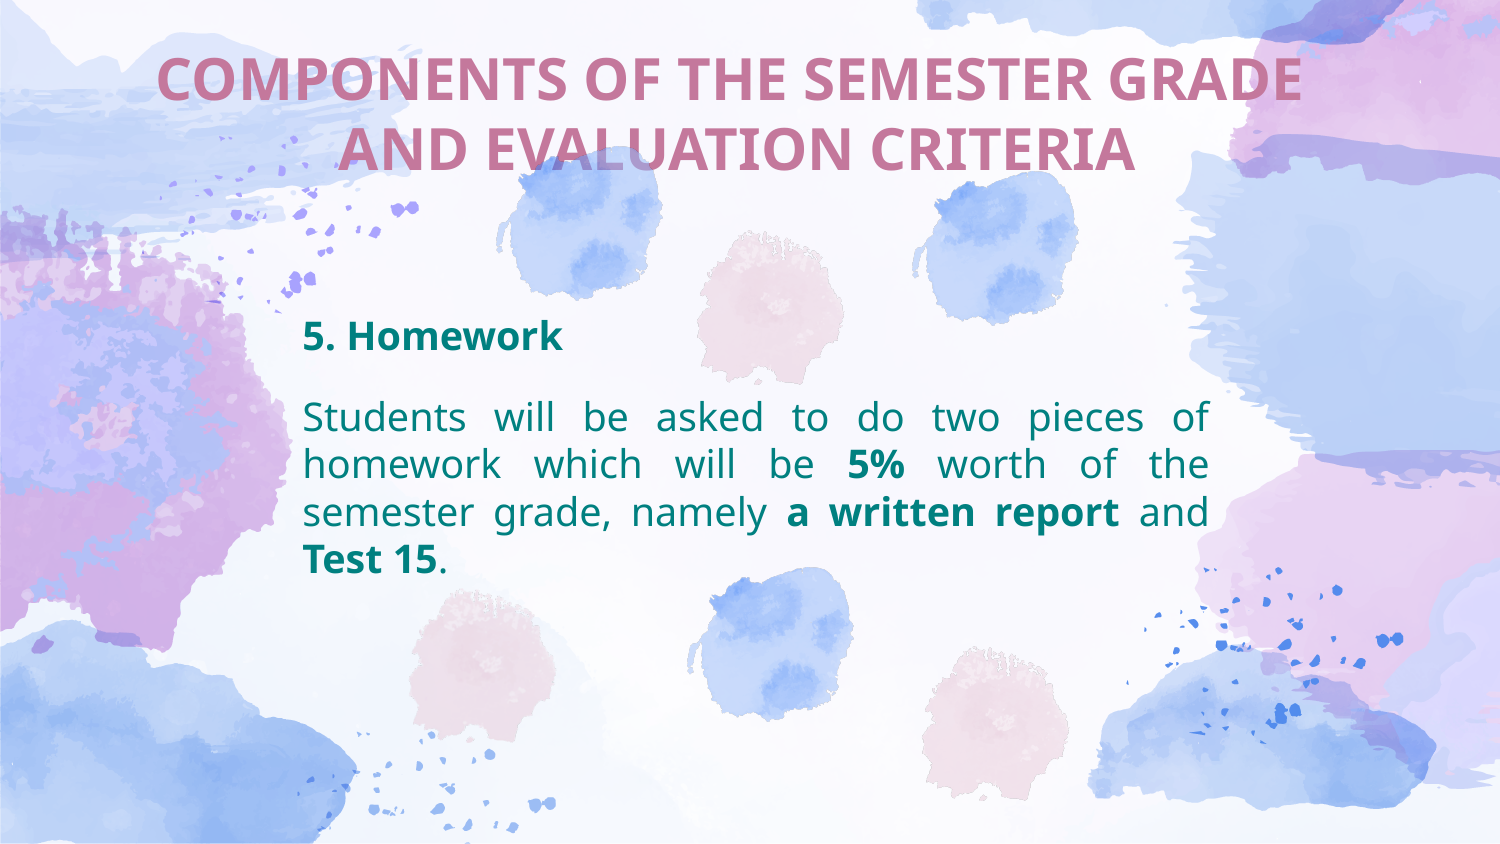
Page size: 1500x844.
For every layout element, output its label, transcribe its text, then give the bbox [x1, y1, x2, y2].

picture [0, 0, 1500, 844]
title COMPONENTS OF THE SEMESTER GRADE AND EVALUATION CRITERIA [24, 46, 1450, 197]
subtitle 5. Homework Students will be asked to do two pieces of homework which will be 5% worth of the semester grade, namely a written report and Test 15. [287, 134, 1225, 822]
